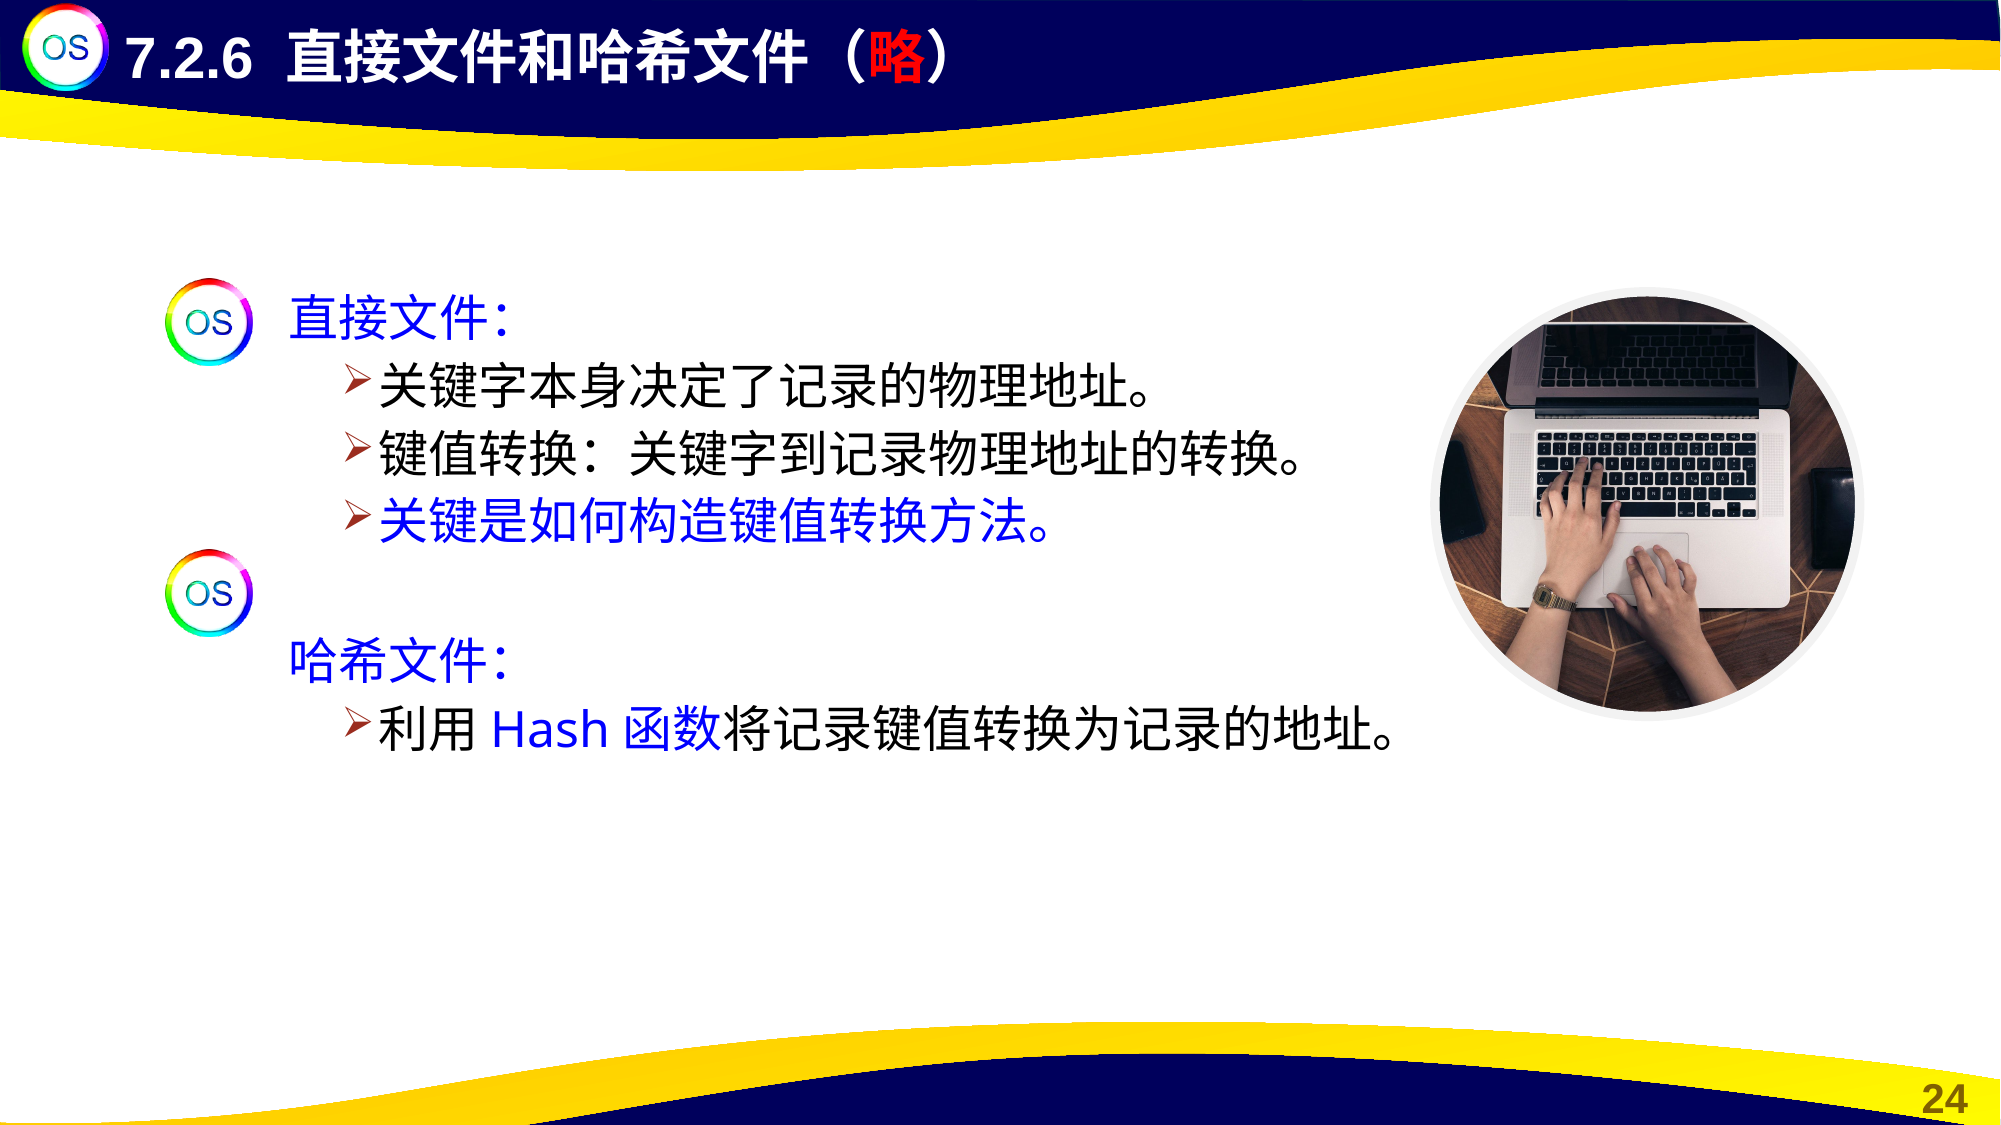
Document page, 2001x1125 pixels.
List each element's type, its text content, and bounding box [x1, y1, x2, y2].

text_box 7.2.6 直接文件和哈希文件（略） [109, 12, 1263, 98]
picture [22, 3, 109, 91]
text_box 直接文件： 关键字本身决定了记录的物理地址。 键值转换：关键字到记录物理地址的转换。 关键是如何构造键值转换方法。 哈希文件： 利用Hash函数将记录键值转换为记录的地址。 [273, 278, 1591, 717]
picture [165, 278, 253, 366]
text_box [1433, 290, 1861, 718]
picture [165, 549, 253, 637]
